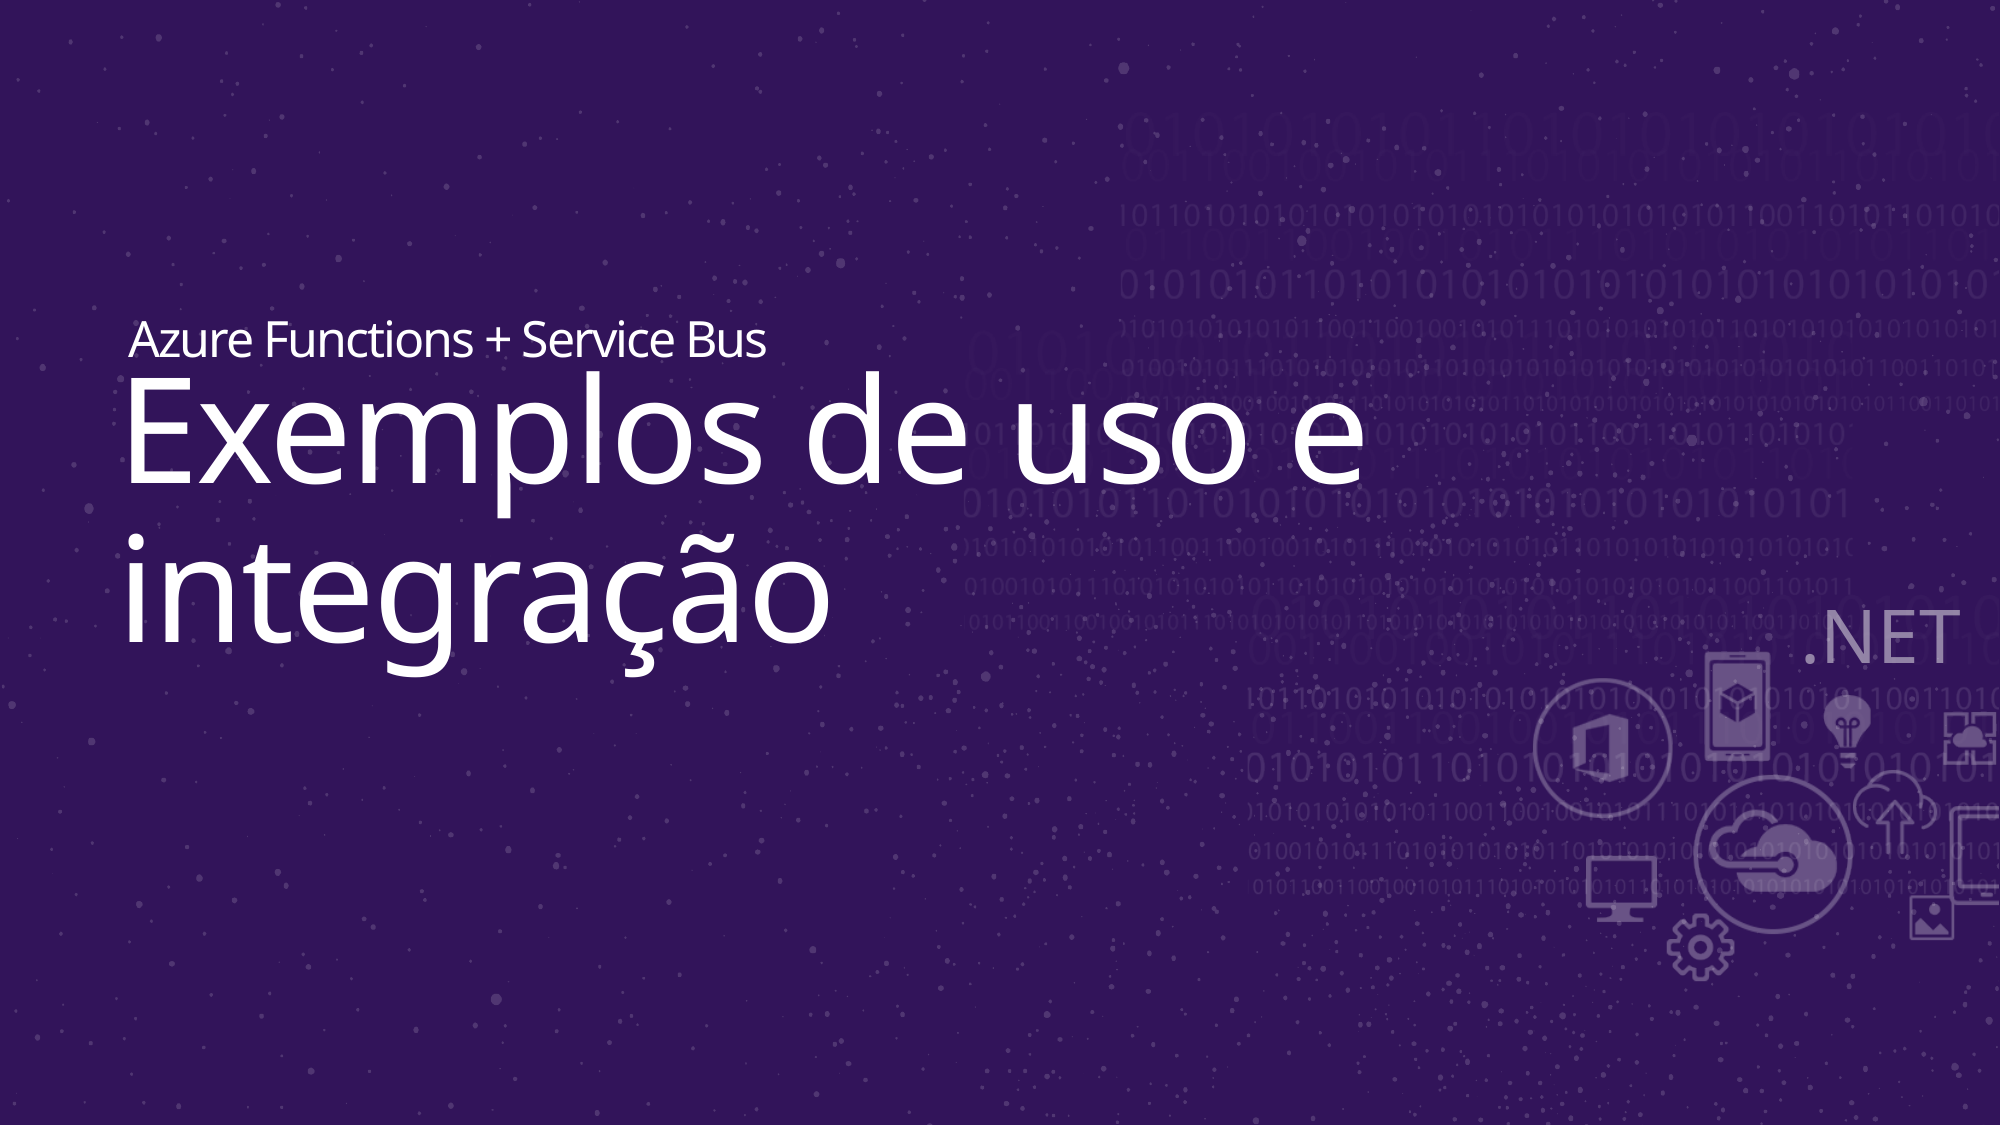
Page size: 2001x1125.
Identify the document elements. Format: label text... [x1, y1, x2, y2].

picture [1, 0, 1999, 1125]
text_box Azure Functions + Service Bus [104, 299, 1968, 384]
title Exemplos de uso e integração [93, 341, 1956, 532]
